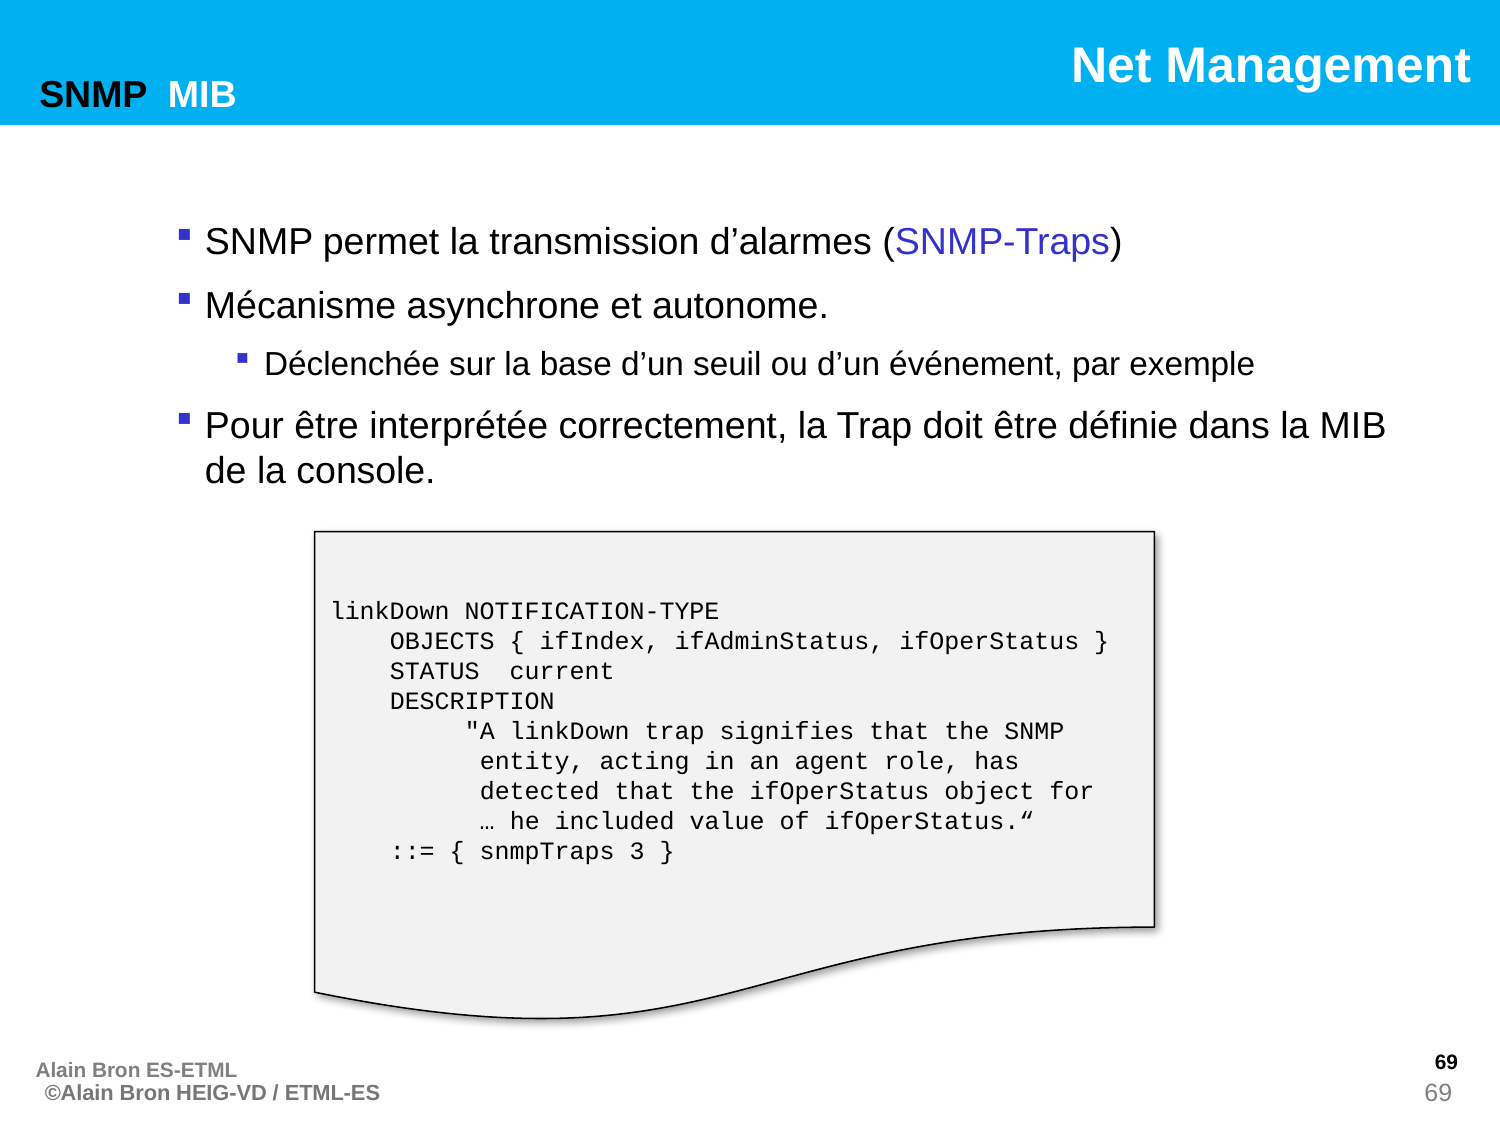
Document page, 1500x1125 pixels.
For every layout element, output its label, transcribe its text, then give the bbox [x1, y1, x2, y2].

footer Alain Bron ES-ETML [20, 1048, 496, 1109]
slide_number 69 [1122, 1040, 1473, 1101]
text_box linkDown NOTIFICATION-TYPE OBJECTS { ifIndex, ifAdminStatus, ifOperStatus } STATUS current DESCRIPTION "A linkDown trap signifies that the SNMP entity, acting in an agent role, has detected that the ifOperStatus object for … he included value of ifOperStatus.“ ::= { snmpTraps 3 } [314, 531, 1155, 1019]
text_box SNMP MIB [24, 62, 1299, 123]
text_box SNMP permet la transmission d’alarmes (SNMP-Traps) Mécanisme asynchrone et autonome. Déclenchée sur la base d’un seuil ou d’un événement, par exemple Pour être interprétée correctement, la Trap doit être définie dans la MIB de la console. [161, 209, 1412, 499]
